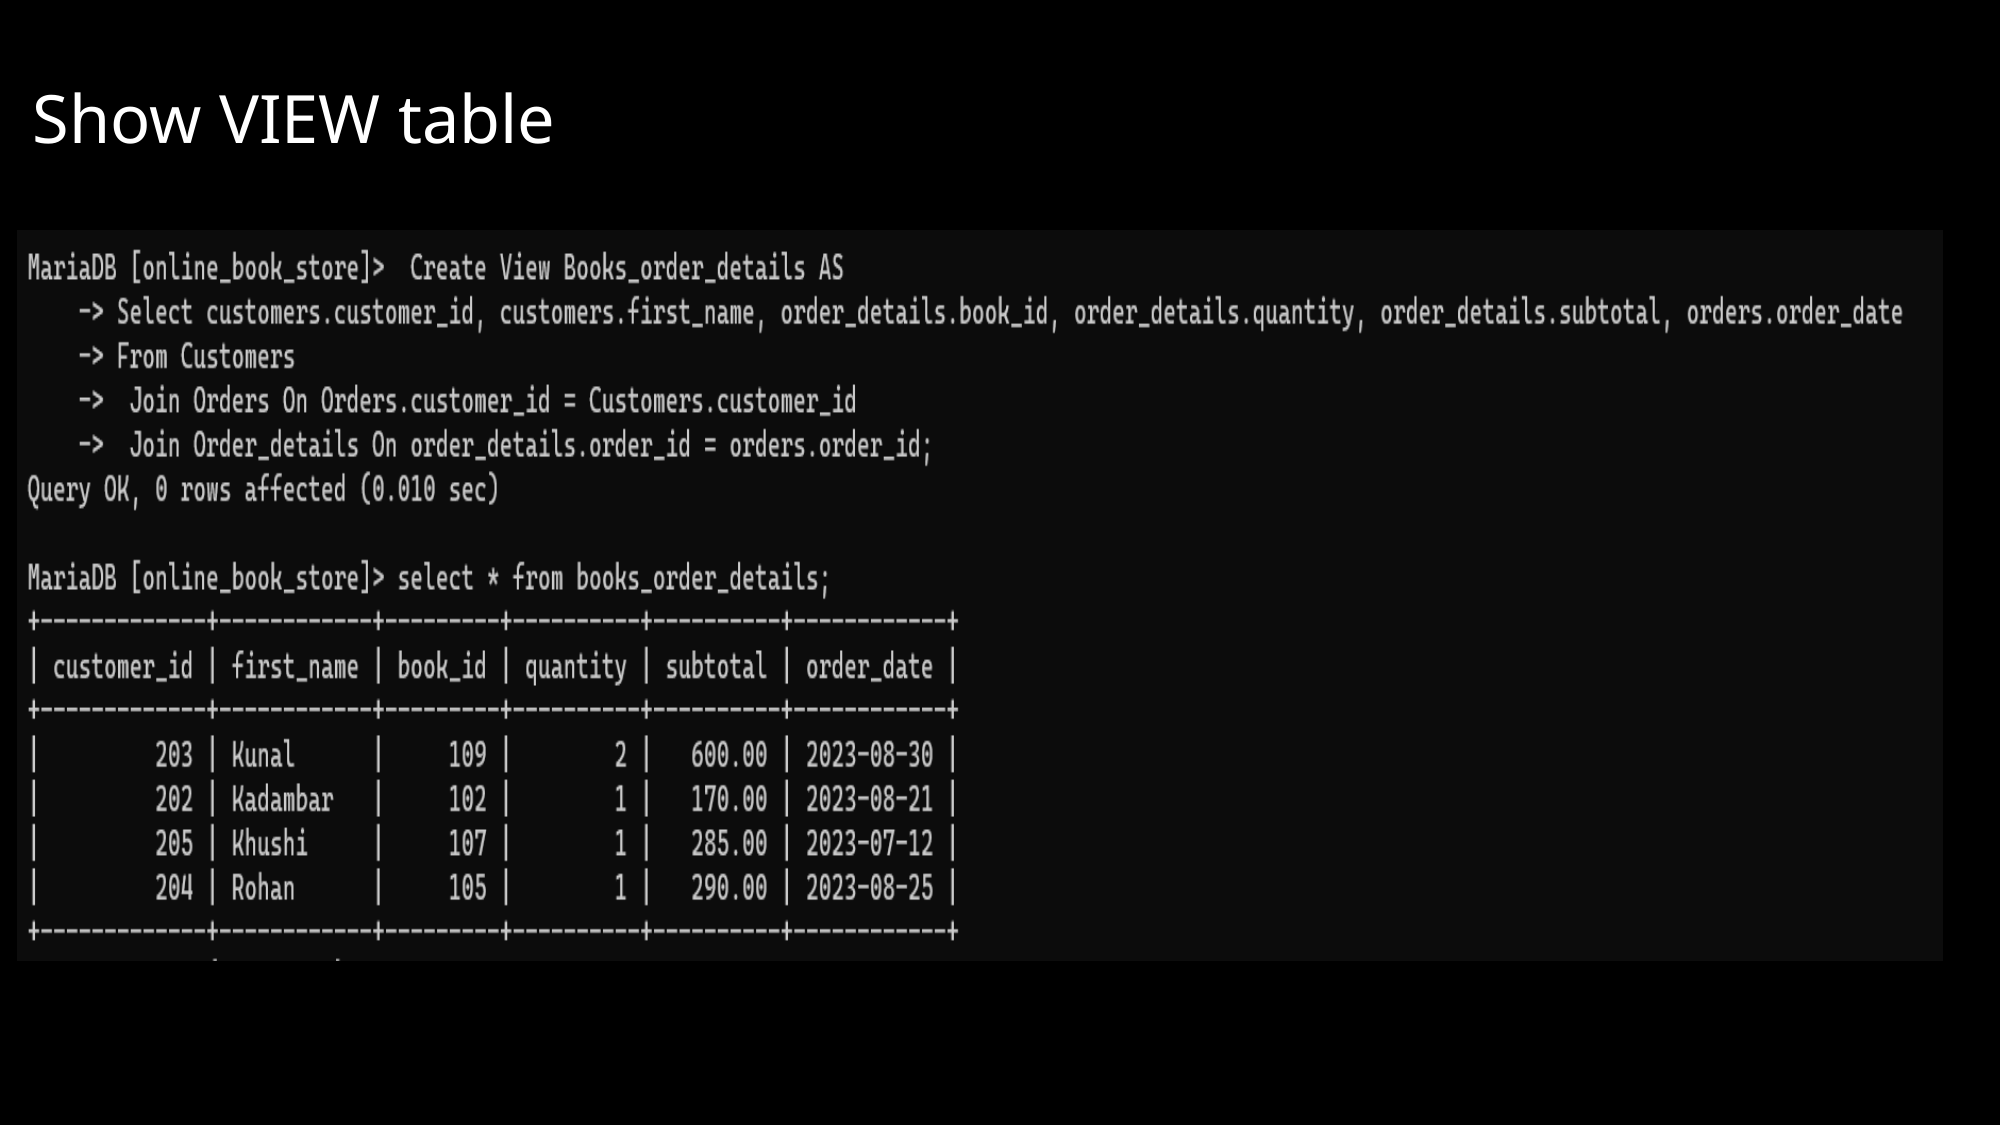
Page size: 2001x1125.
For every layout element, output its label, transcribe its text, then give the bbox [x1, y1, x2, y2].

title Show VIEW table [17, 13, 1743, 230]
picture [17, 230, 1943, 961]
